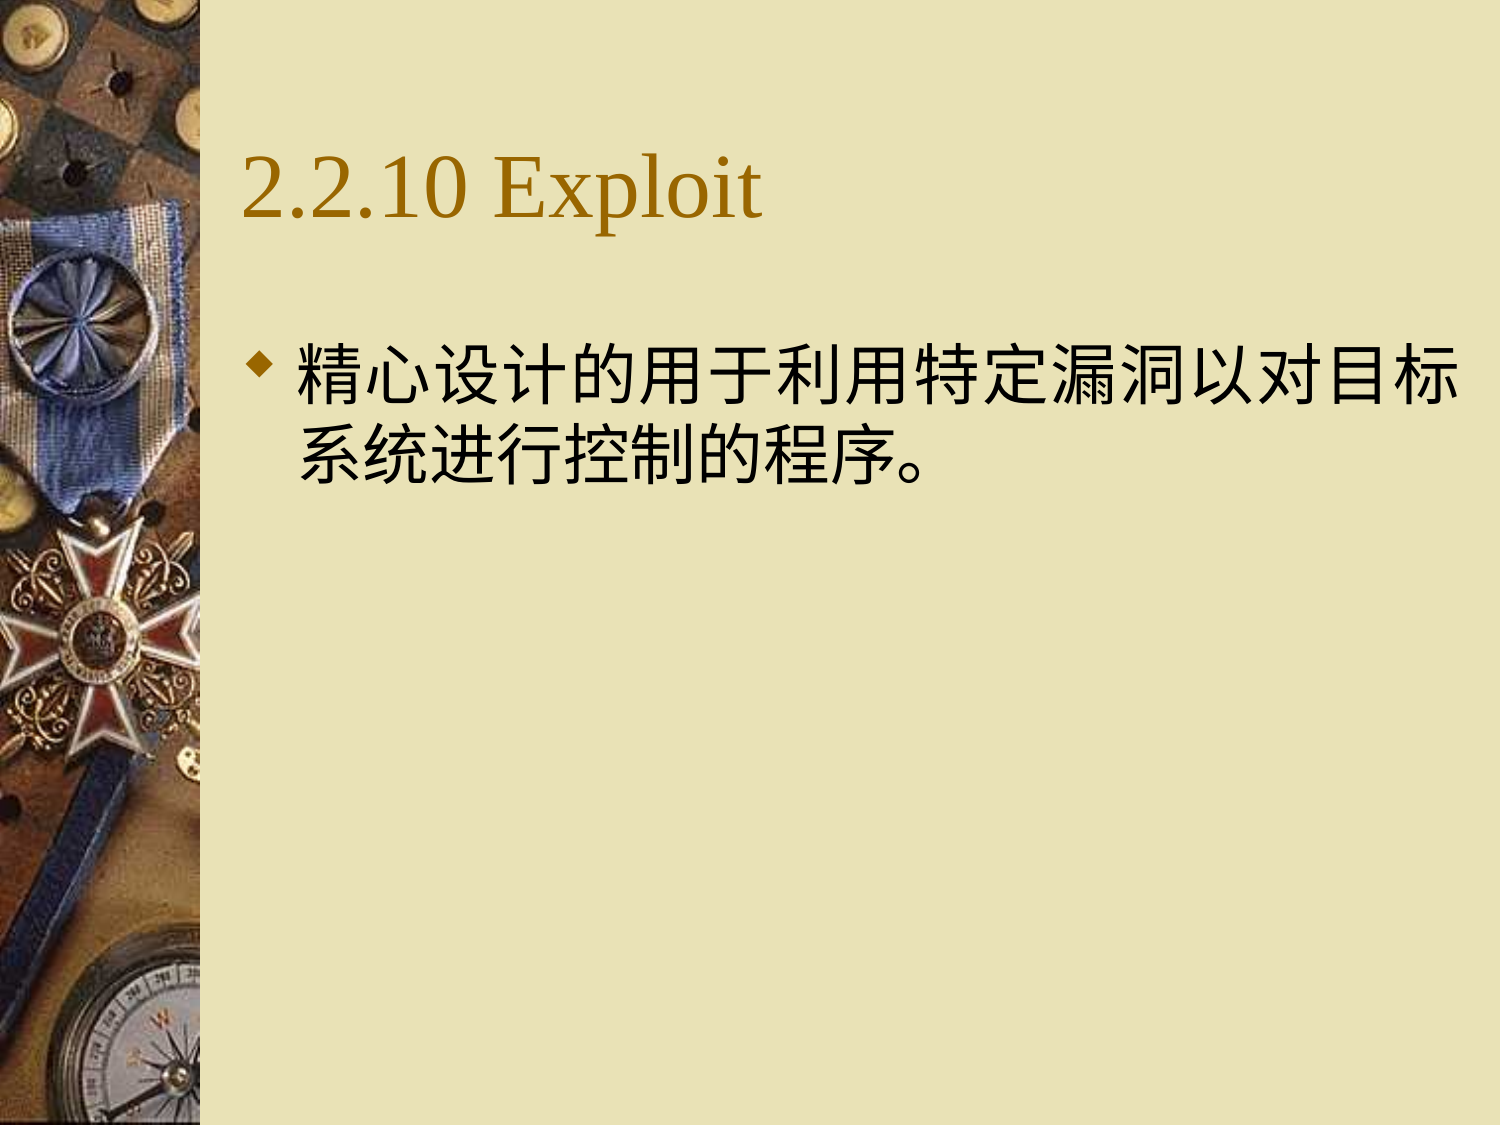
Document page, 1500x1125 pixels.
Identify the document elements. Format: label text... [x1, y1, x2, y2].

list 精心设计的用于利用特定漏洞以对目标系统进行控制的程序。 [225, 324, 1475, 1000]
picture [0, 0, 200, 1125]
title 2.2.10 Exploit [225, 87, 1463, 275]
